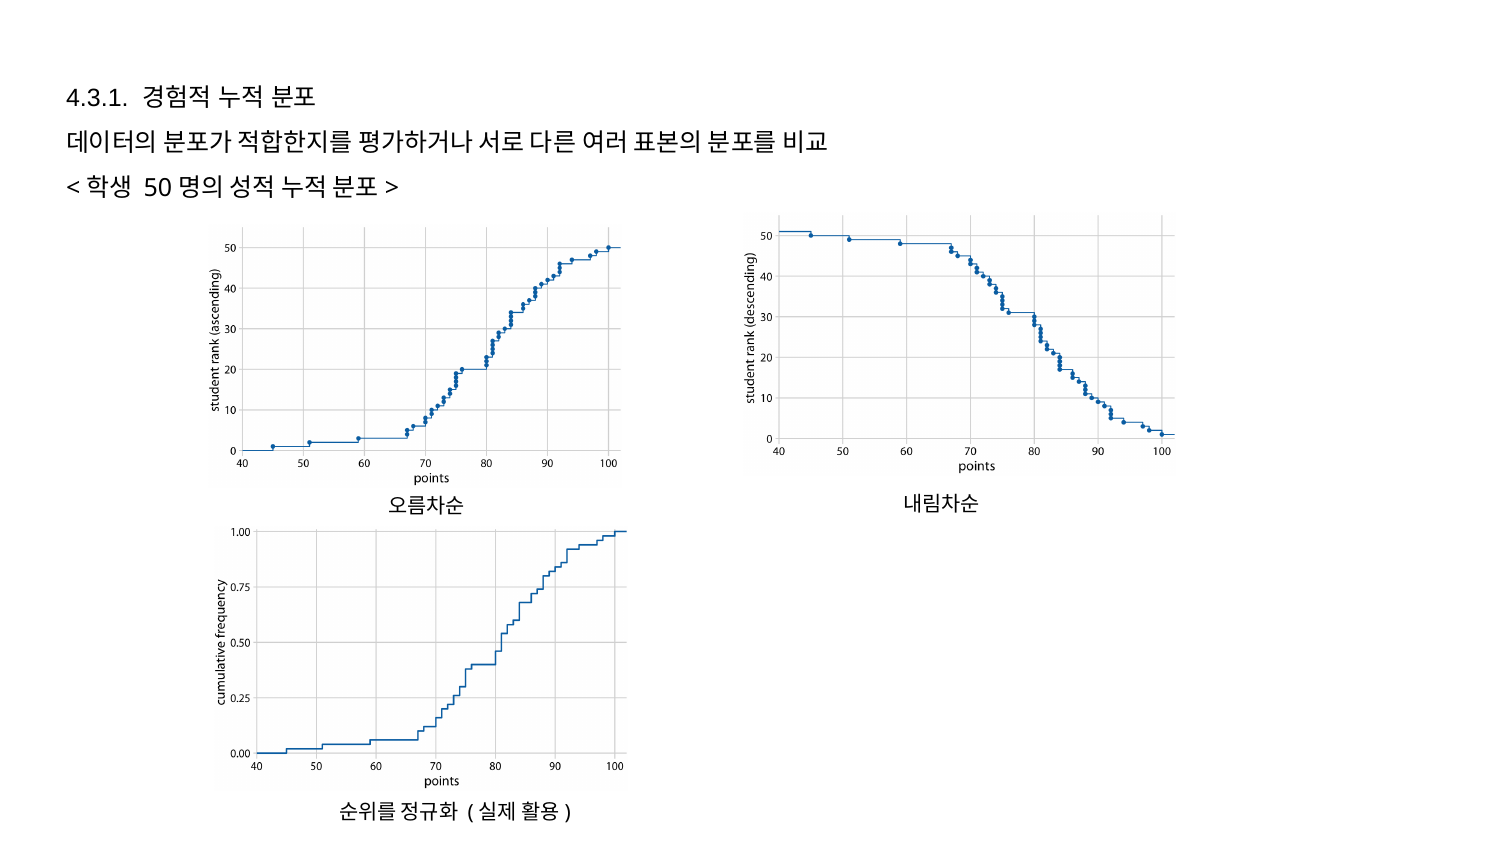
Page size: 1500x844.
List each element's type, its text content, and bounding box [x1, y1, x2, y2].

title 4.3.1. 경험적 누적 분포 데이터의 분포가 적합한지를 평가하거나 서로 다른 여러 표본의 분포를 비교 <학생 50명의 성적 누적 분포> [51, 51, 1449, 106]
picture [743, 211, 1176, 476]
text_box 오름차순 [373, 478, 998, 550]
text_box 순위를 정규화 (실제 활용) [324, 783, 948, 844]
picture [213, 526, 628, 791]
text_box 내림차순 [888, 475, 1500, 553]
picture [208, 223, 623, 488]
